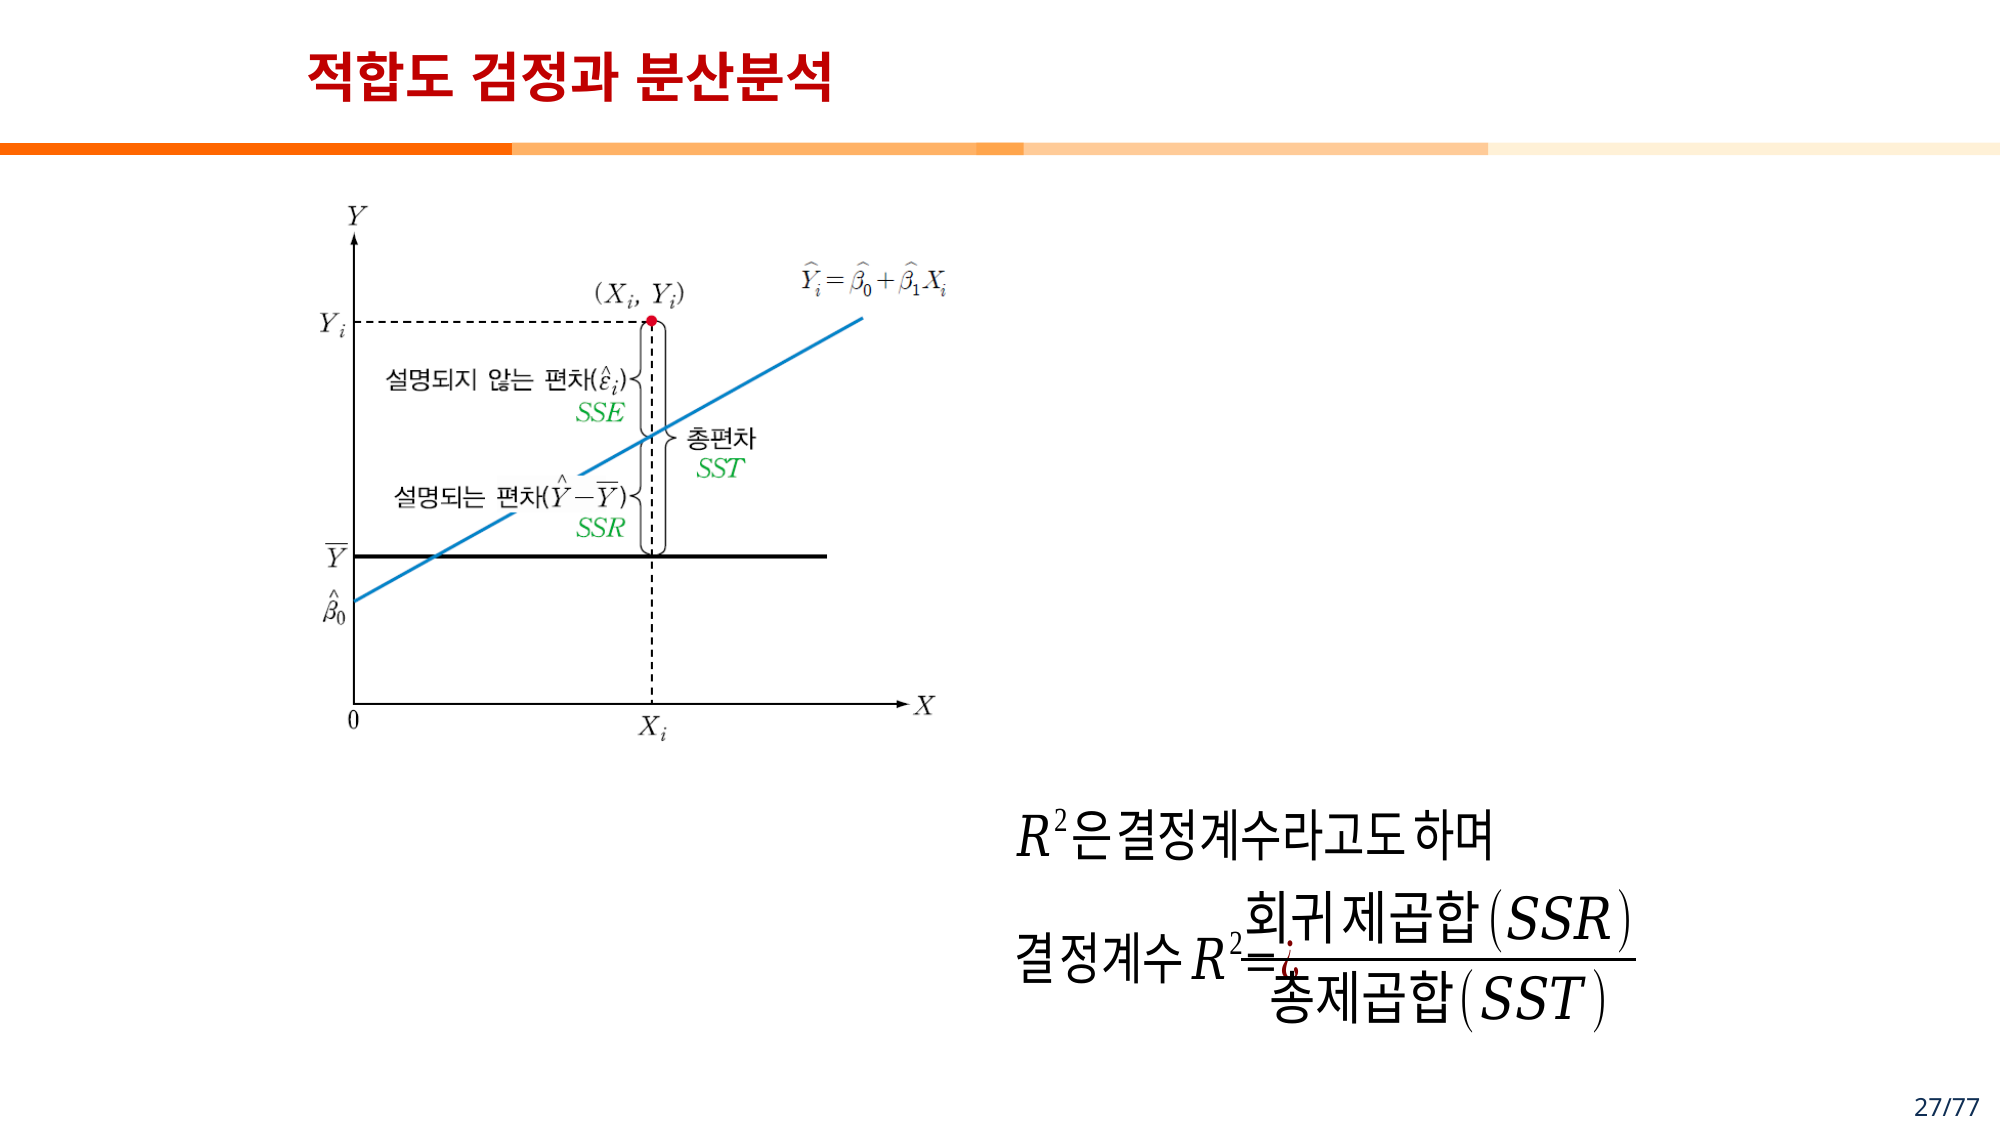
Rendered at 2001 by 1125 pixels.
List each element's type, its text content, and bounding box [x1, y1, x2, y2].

title 적합도 검정과 분산분석 [291, 31, 1532, 122]
picture [314, 196, 955, 748]
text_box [1014, 799, 1639, 1036]
